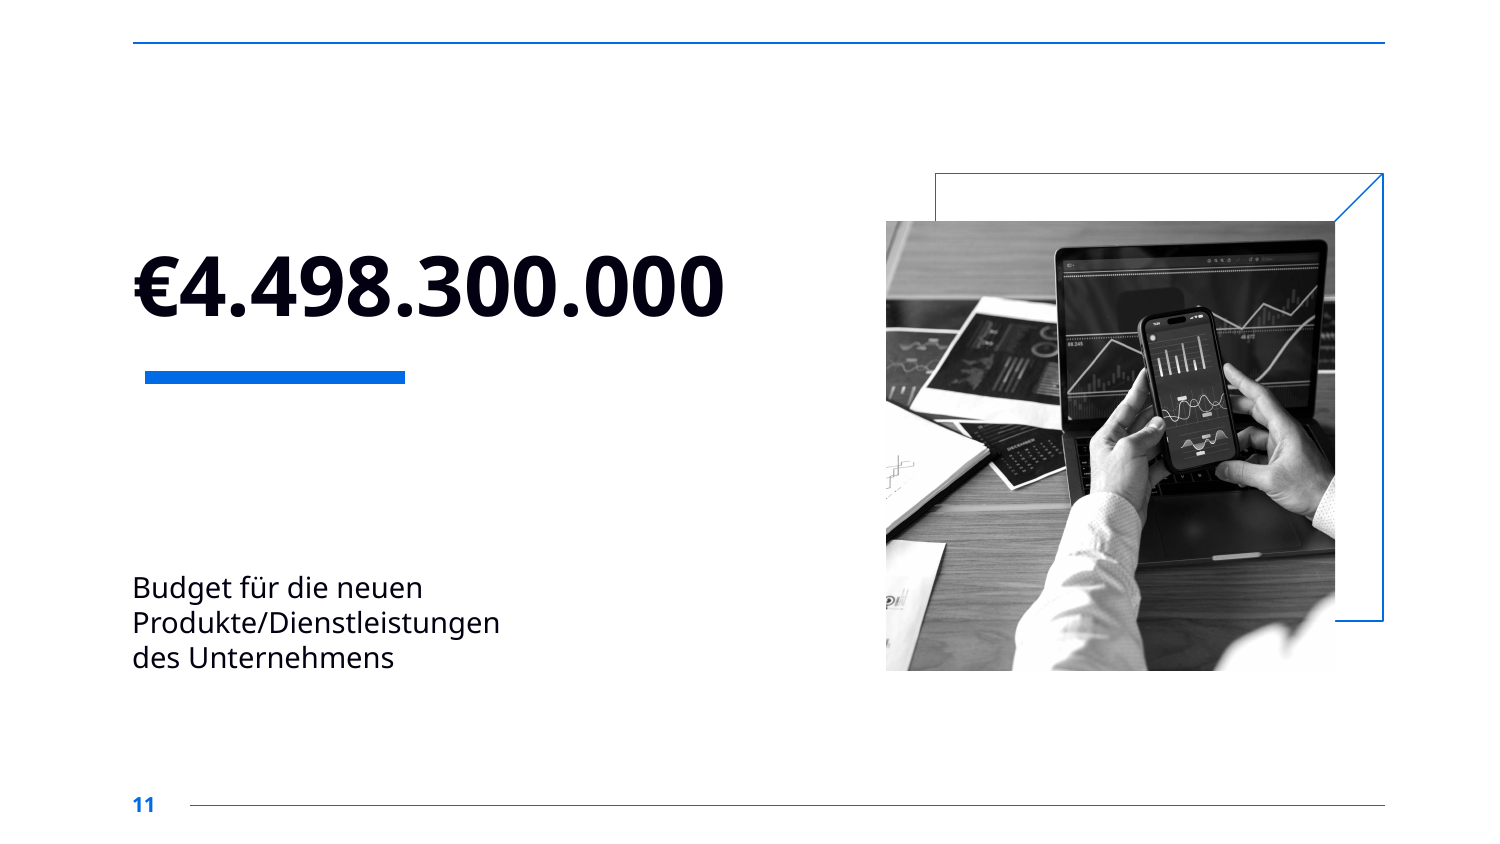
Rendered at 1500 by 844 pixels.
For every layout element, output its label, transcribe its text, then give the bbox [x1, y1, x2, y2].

subtitle Budget für die neuen Produkte/Dienstleistungen des Unternehmens [116, 554, 530, 671]
picture [885, 220, 1336, 671]
title €4.498.300.000 [116, 221, 867, 349]
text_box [933, 173, 1384, 623]
slide_number ‹#› [116, 773, 191, 838]
